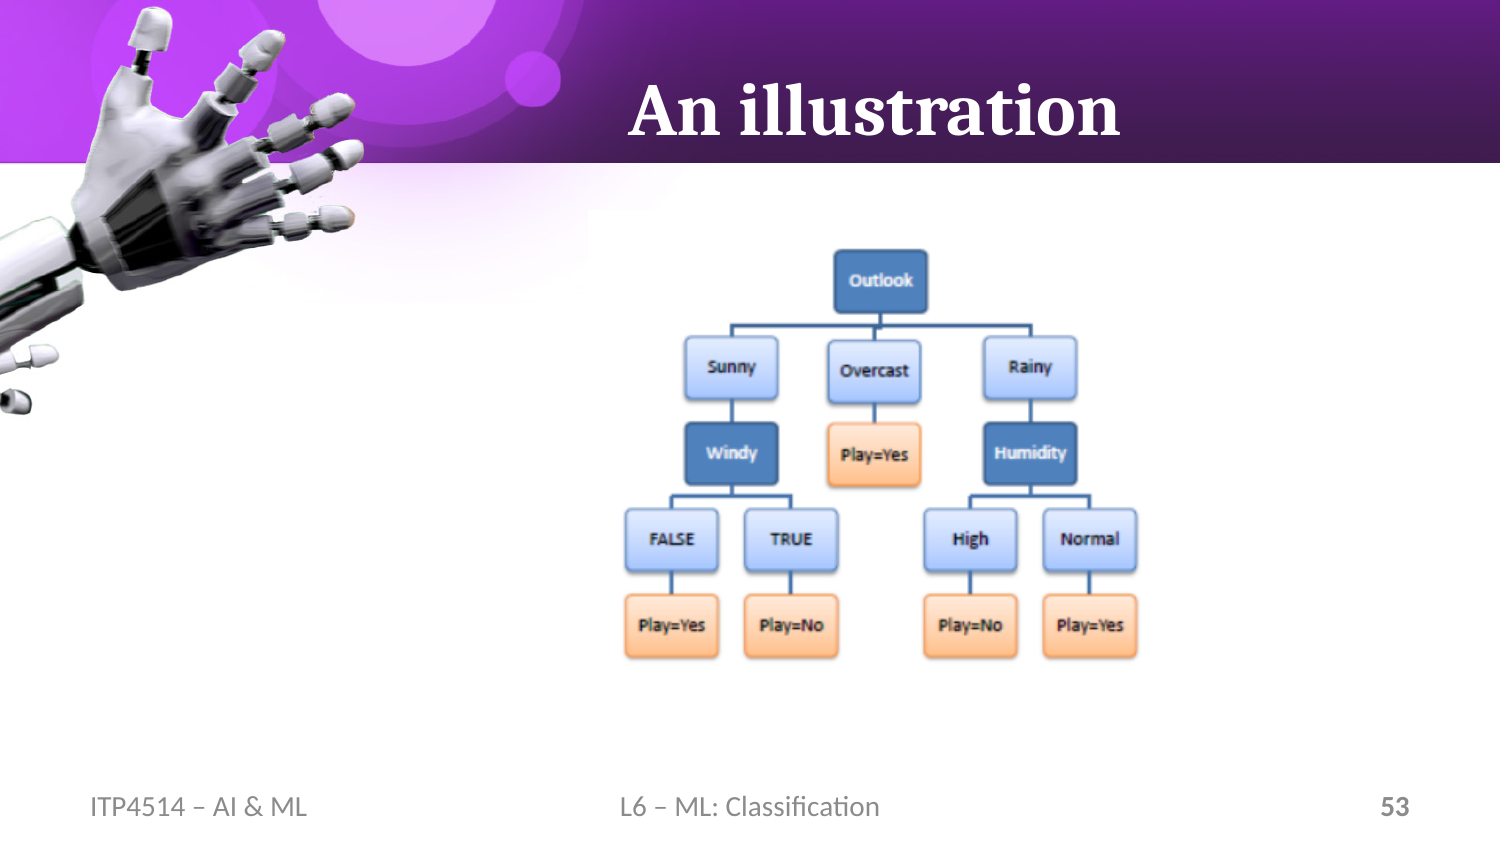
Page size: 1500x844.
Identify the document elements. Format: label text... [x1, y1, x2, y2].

slide_number ITP4514 – AI & ML [75, 782, 325, 827]
picture [0, 0, 1500, 844]
title An illustration [349, 46, 1402, 166]
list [587, 210, 1163, 759]
footer L6 – ML: Classification [449, 782, 1051, 827]
slide_number 53 [1200, 782, 1425, 827]
